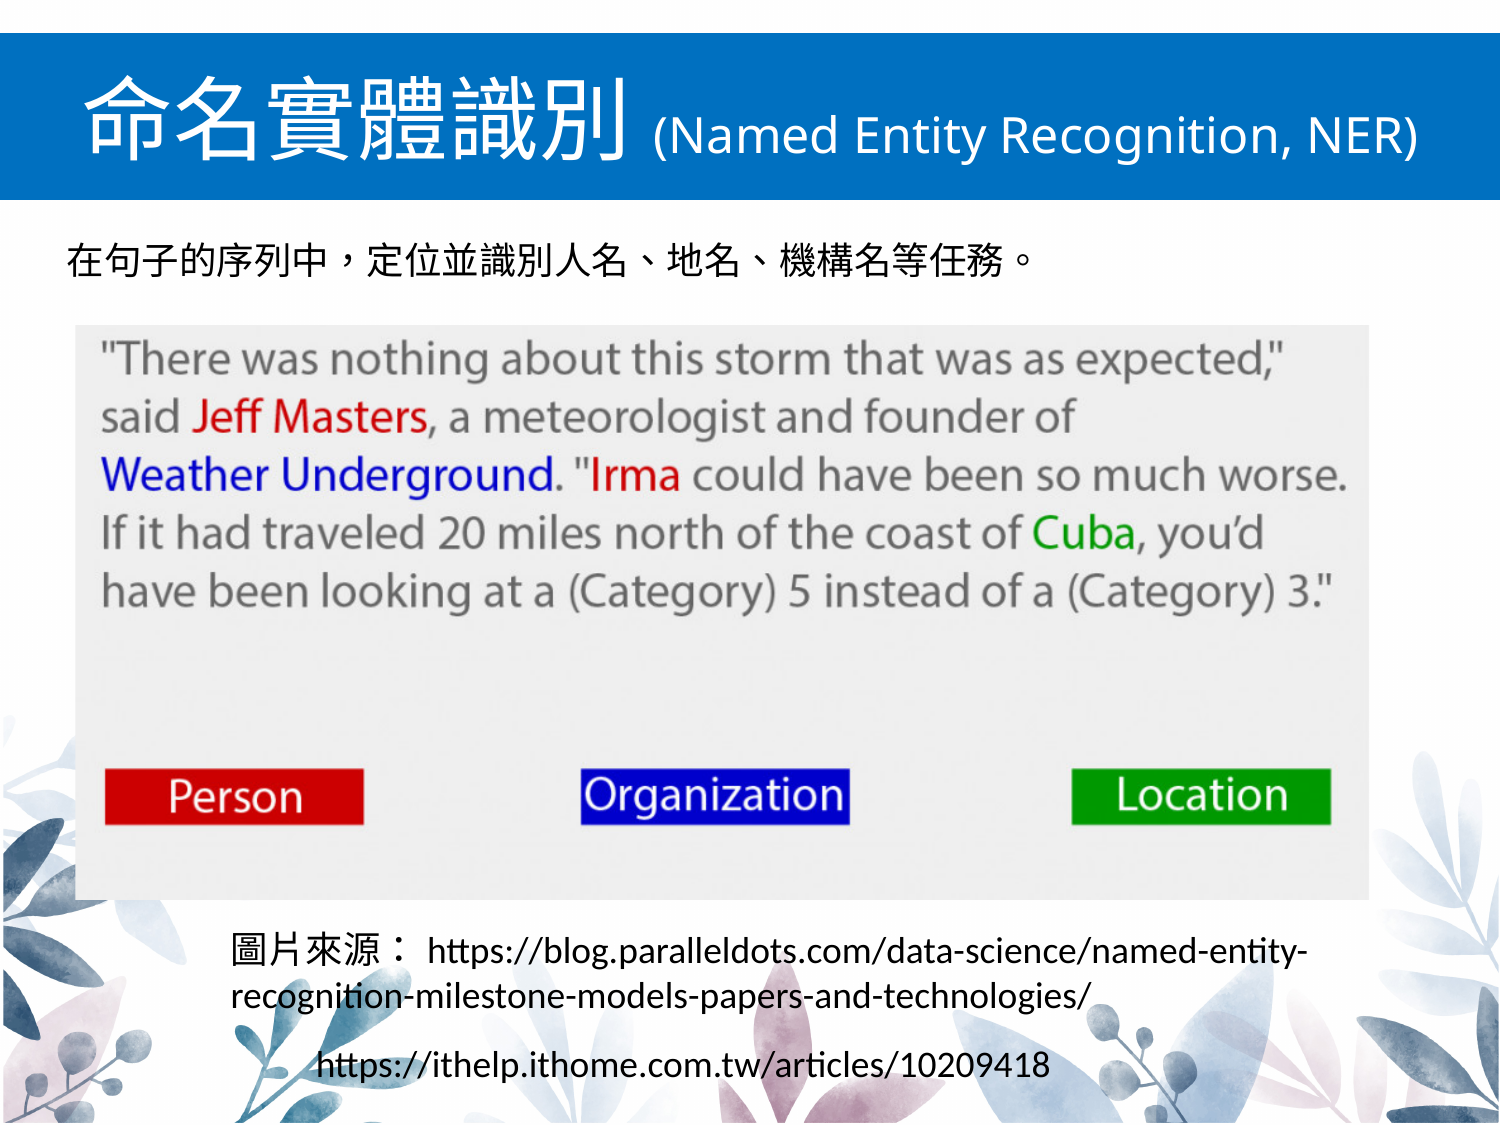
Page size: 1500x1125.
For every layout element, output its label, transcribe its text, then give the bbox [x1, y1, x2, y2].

text_box 在句子的序列中，定位並識別人名、地名、機構名等任務。 [51, 229, 1074, 290]
title 命名實體識別(Named Entity Recognition, NER) [0, 33, 1500, 200]
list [75, 325, 1370, 900]
text_box https://ithelp.ithome.com.tw/articles/10209418 [301, 1032, 1314, 1092]
picture [0, 200, 1500, 1125]
picture [0, 0, 1500, 33]
text_box 圖片來源：https://blog.paralleldots.com/data-science/named-entity-recognition-milestone-models-papers-and-technologies/ [215, 918, 1362, 1024]
